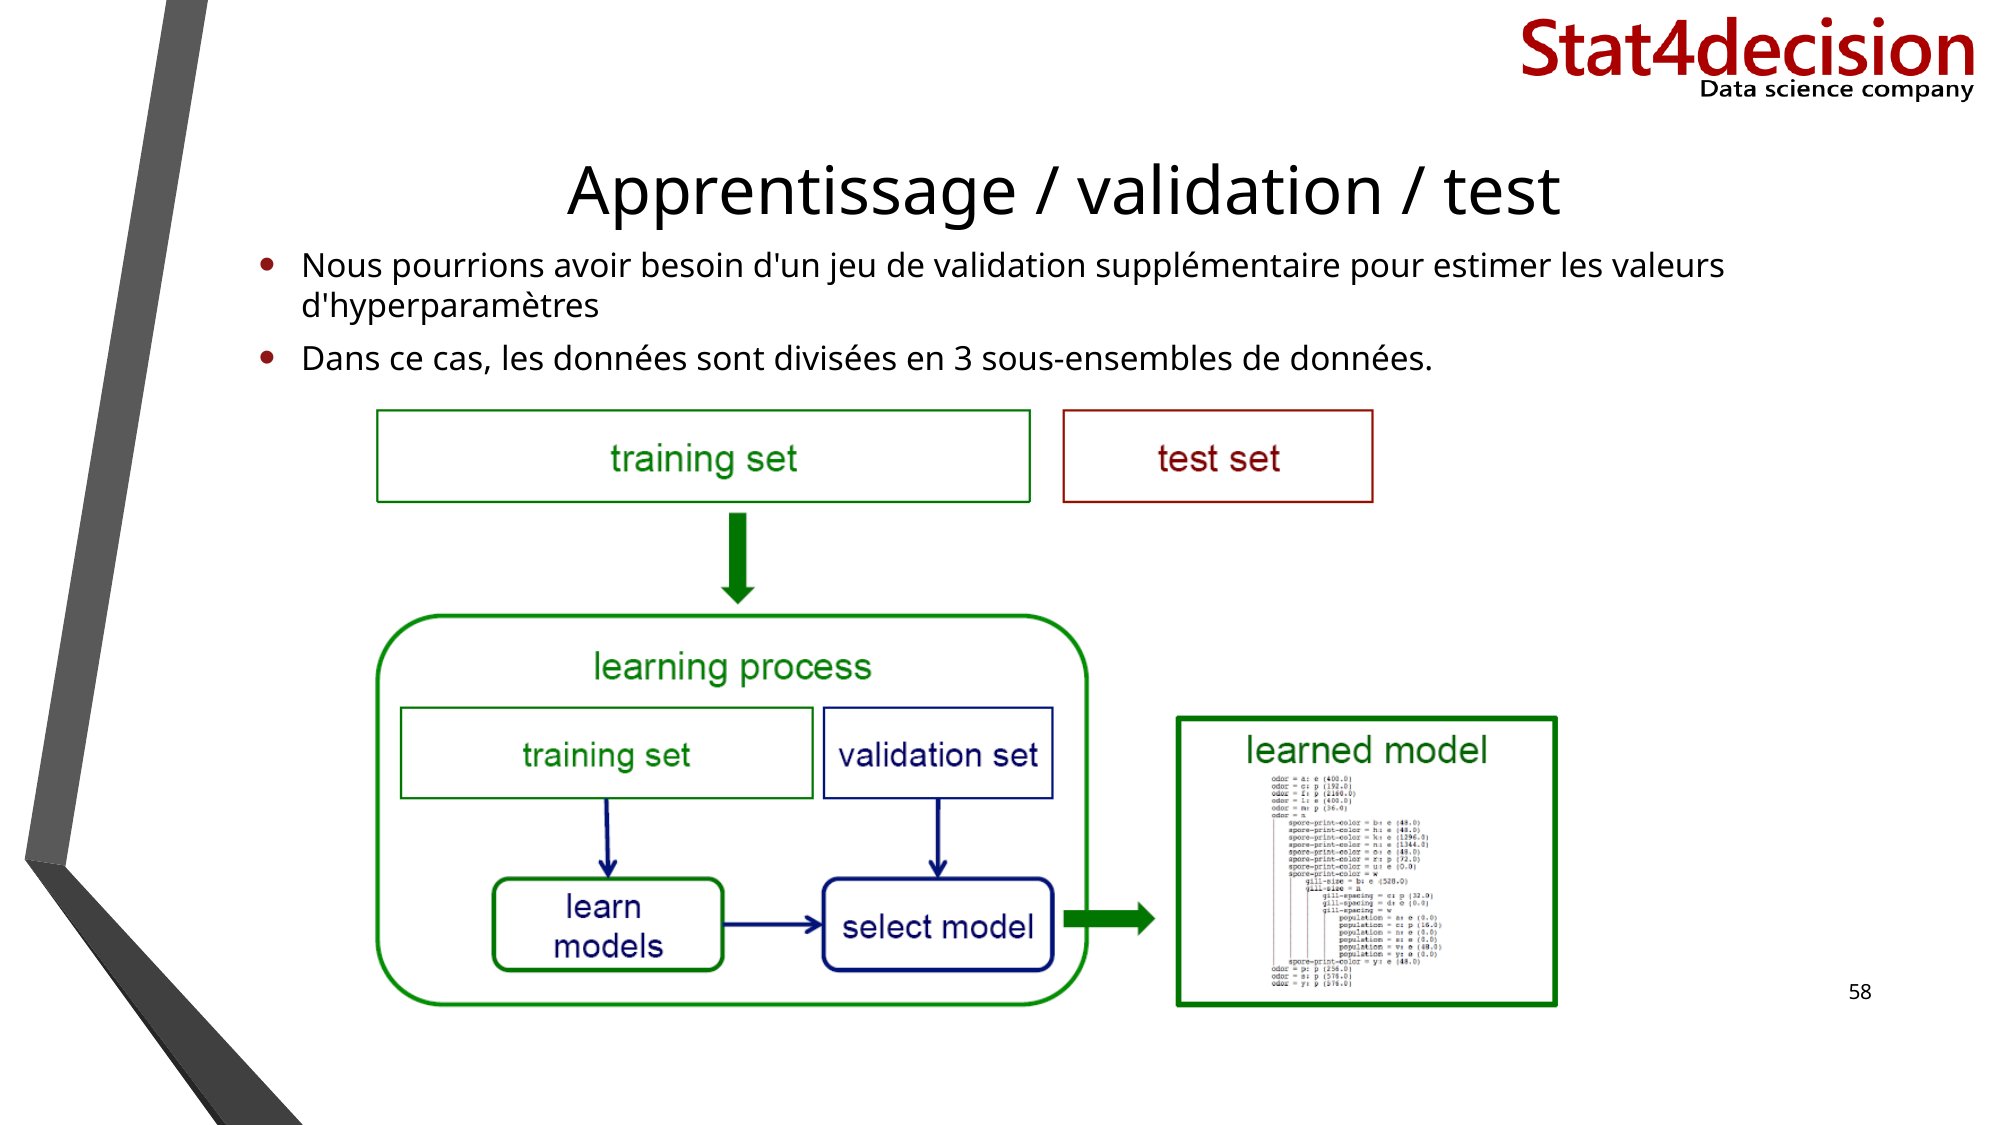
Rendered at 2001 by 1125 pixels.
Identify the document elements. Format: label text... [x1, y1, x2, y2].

list Nous pourrions avoir besoin d'un jeu de validation supplémentaire pour estimer les valeurs d'hyperparamètres Dans ce cas, les données sont divisées en 3 sous-ensembles de données. [243, 235, 1887, 386]
picture [356, 397, 1575, 1031]
title Apprentissage / validation / test [243, 112, 1887, 235]
slide_number 58 [1796, 962, 1887, 1023]
picture [1520, 14, 1976, 104]
